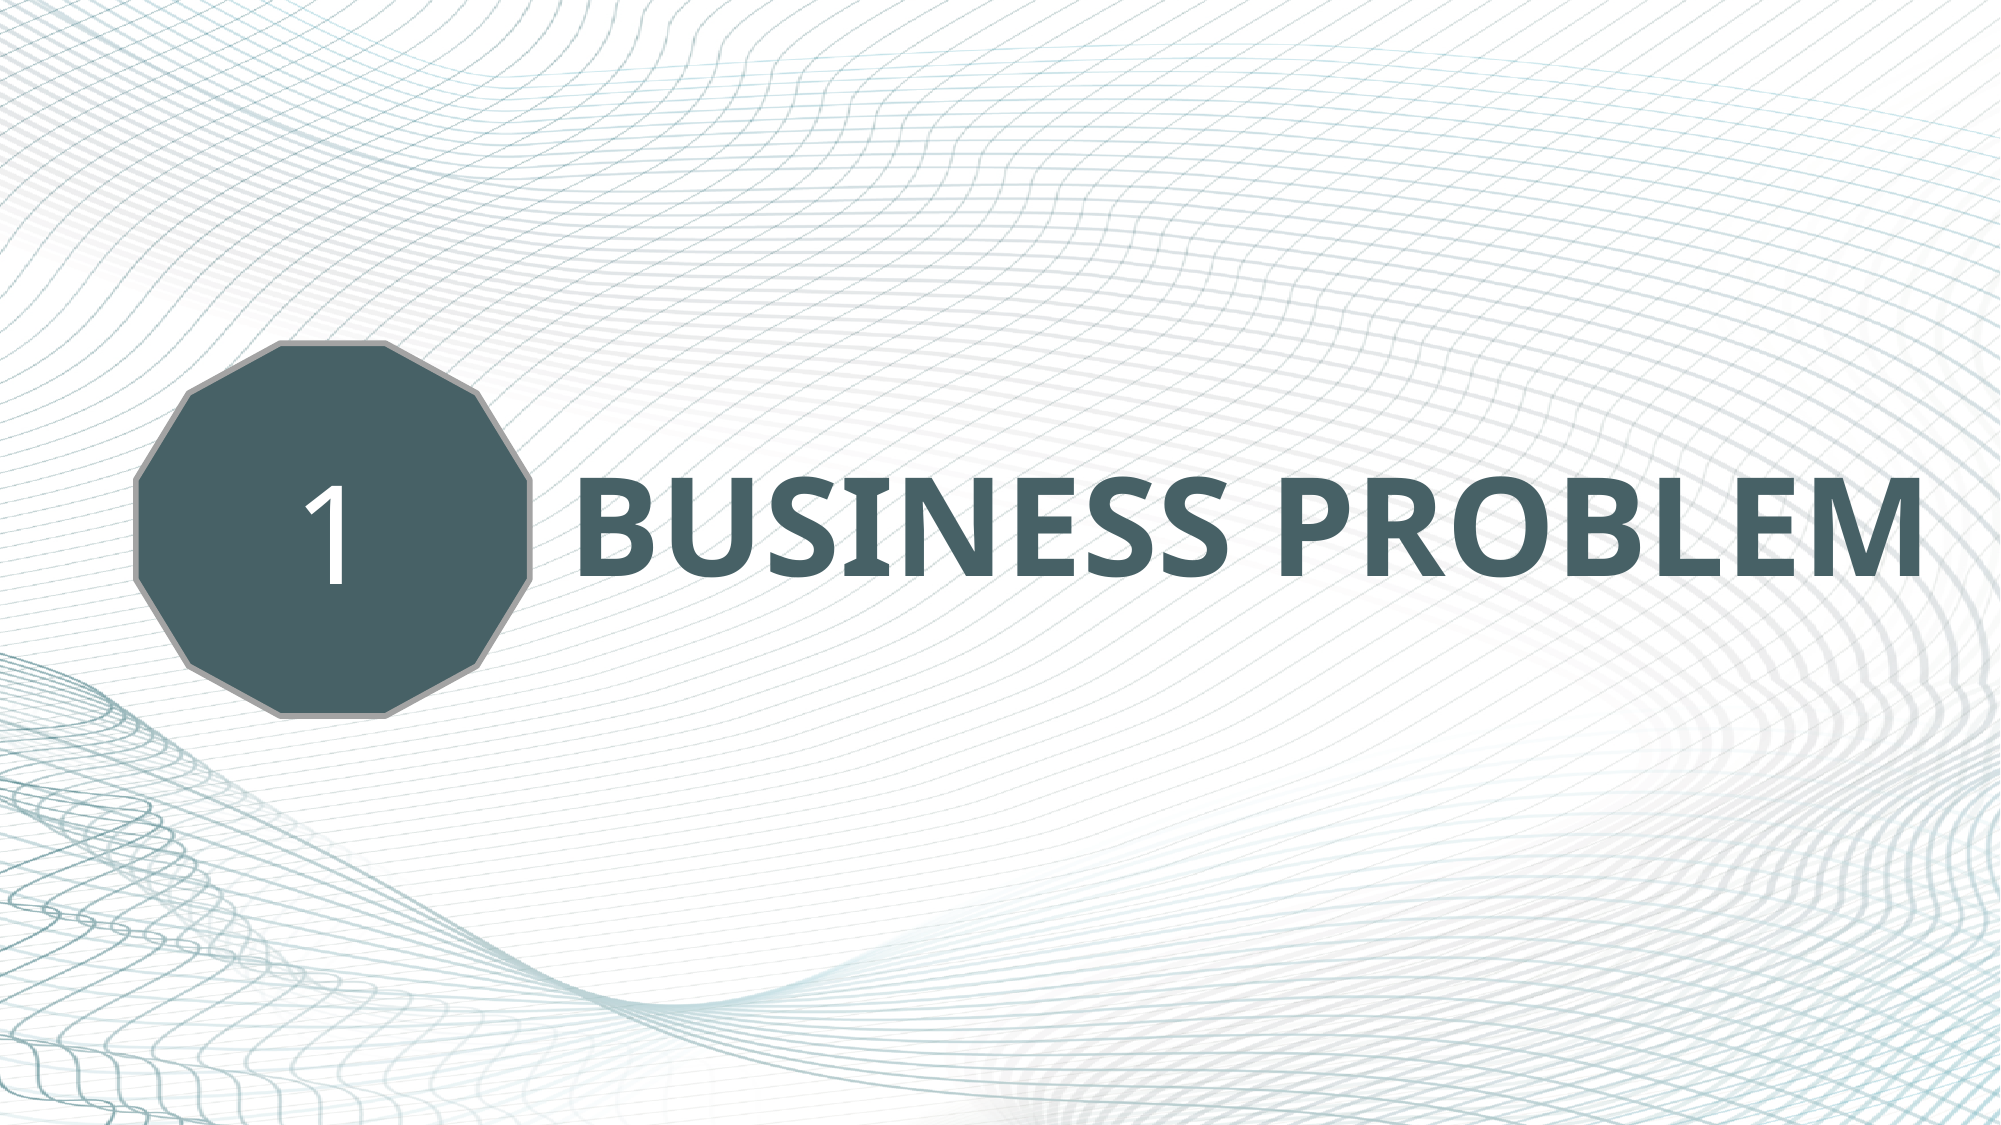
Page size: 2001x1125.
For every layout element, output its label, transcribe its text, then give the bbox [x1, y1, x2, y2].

text_box 1 [133, 340, 533, 719]
picture [0, 0, 2001, 1125]
title BUSINESS PROBLEM [553, 451, 1953, 609]
